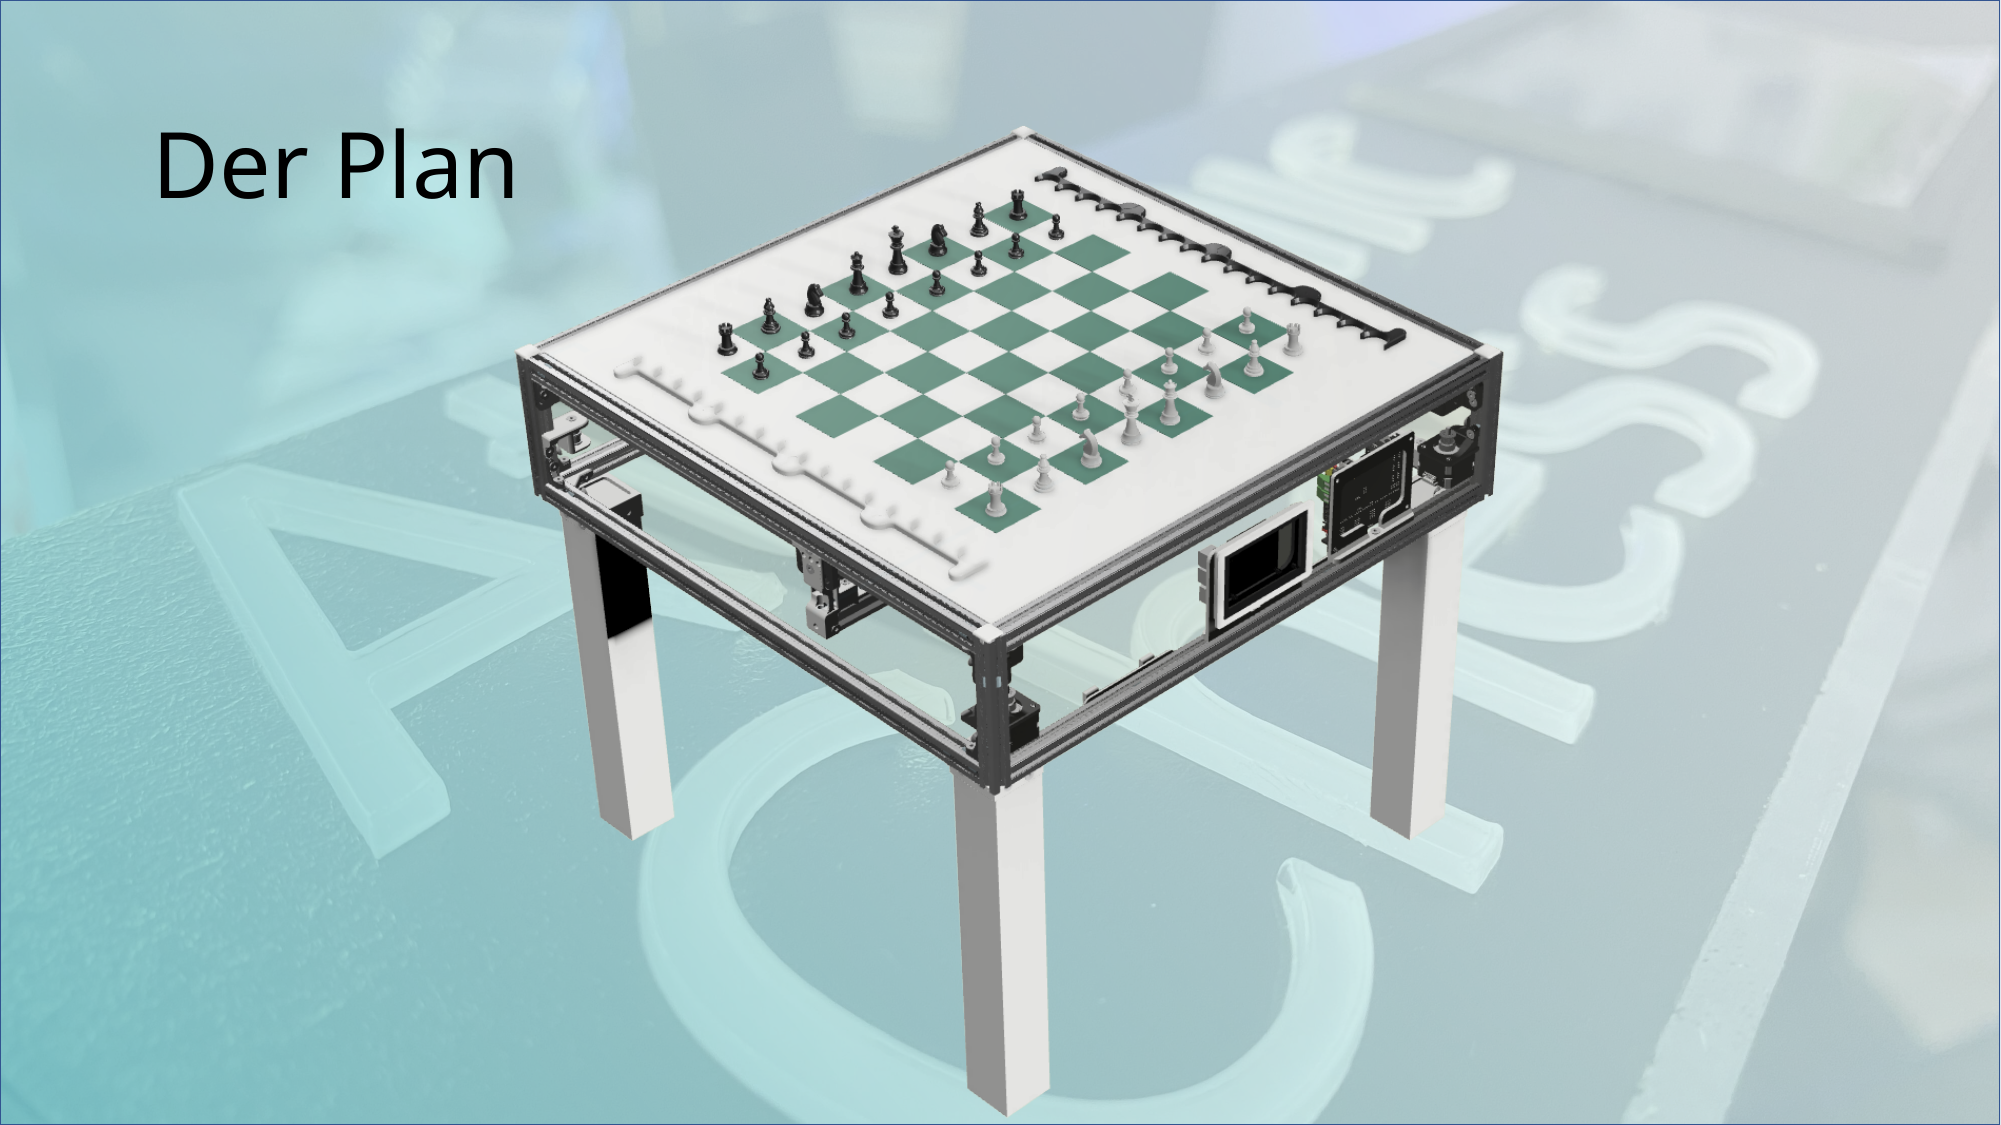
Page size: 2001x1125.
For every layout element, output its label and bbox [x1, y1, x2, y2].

list [137, 30, 2000, 1125]
